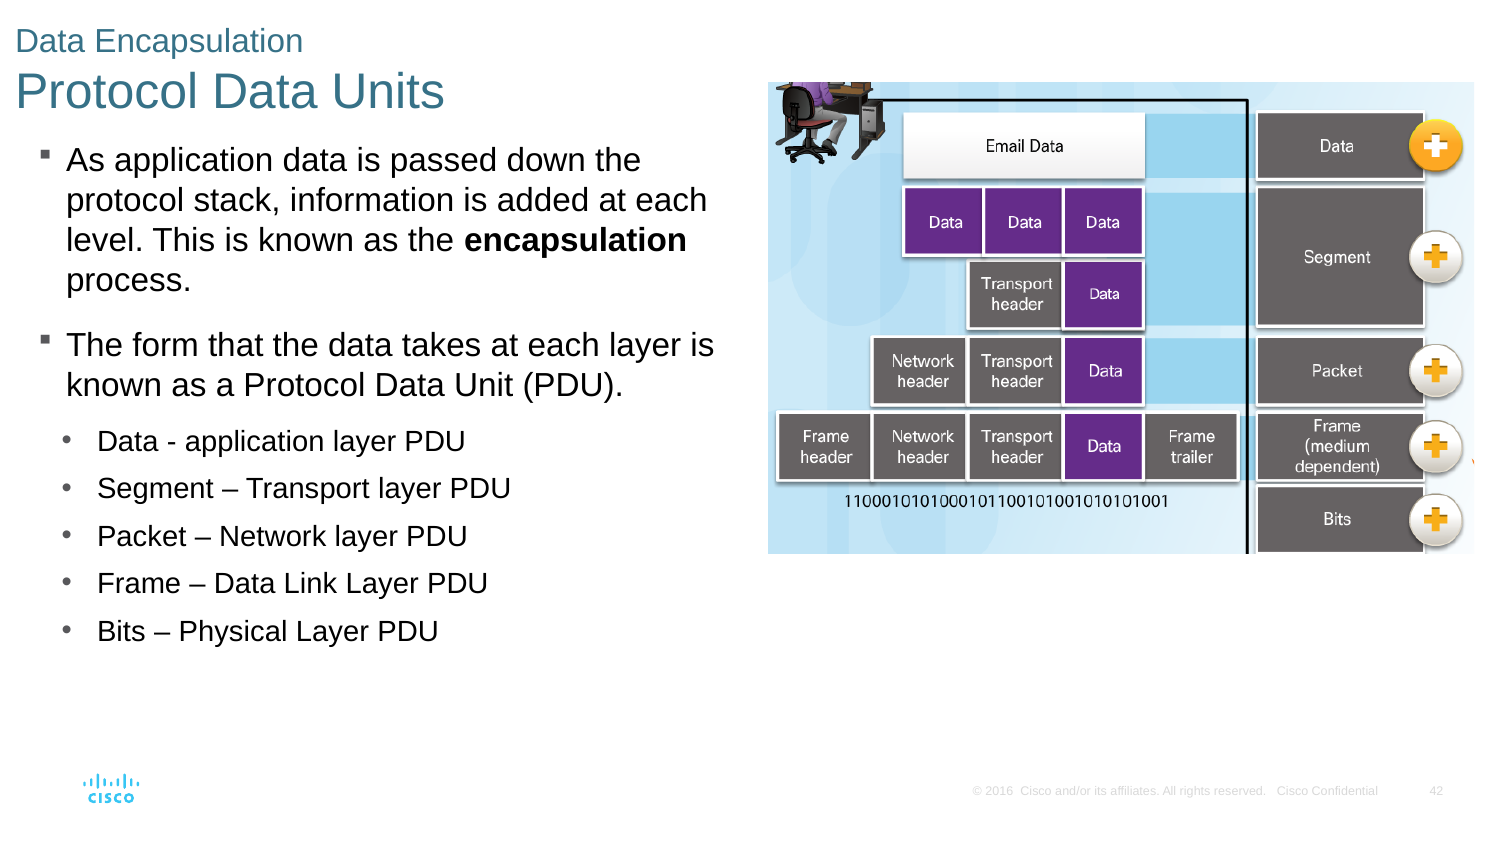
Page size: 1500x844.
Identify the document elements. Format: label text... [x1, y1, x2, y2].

list As application data is passed down the protocol stack, information is added at each level. This is known as the encapsulation process. The form that the data takes at each layer is known as a Protocol Data Unit (PDU). Data - application layer PDU Segment – Transport layer PDU Packet – Network layer PDU Frame – Data Link Layer PDU Bits – Physical Layer PDU [23, 131, 769, 711]
title Data Encapsulation Protocol Data Units [0, 6, 1500, 131]
picture [767, 82, 1475, 555]
